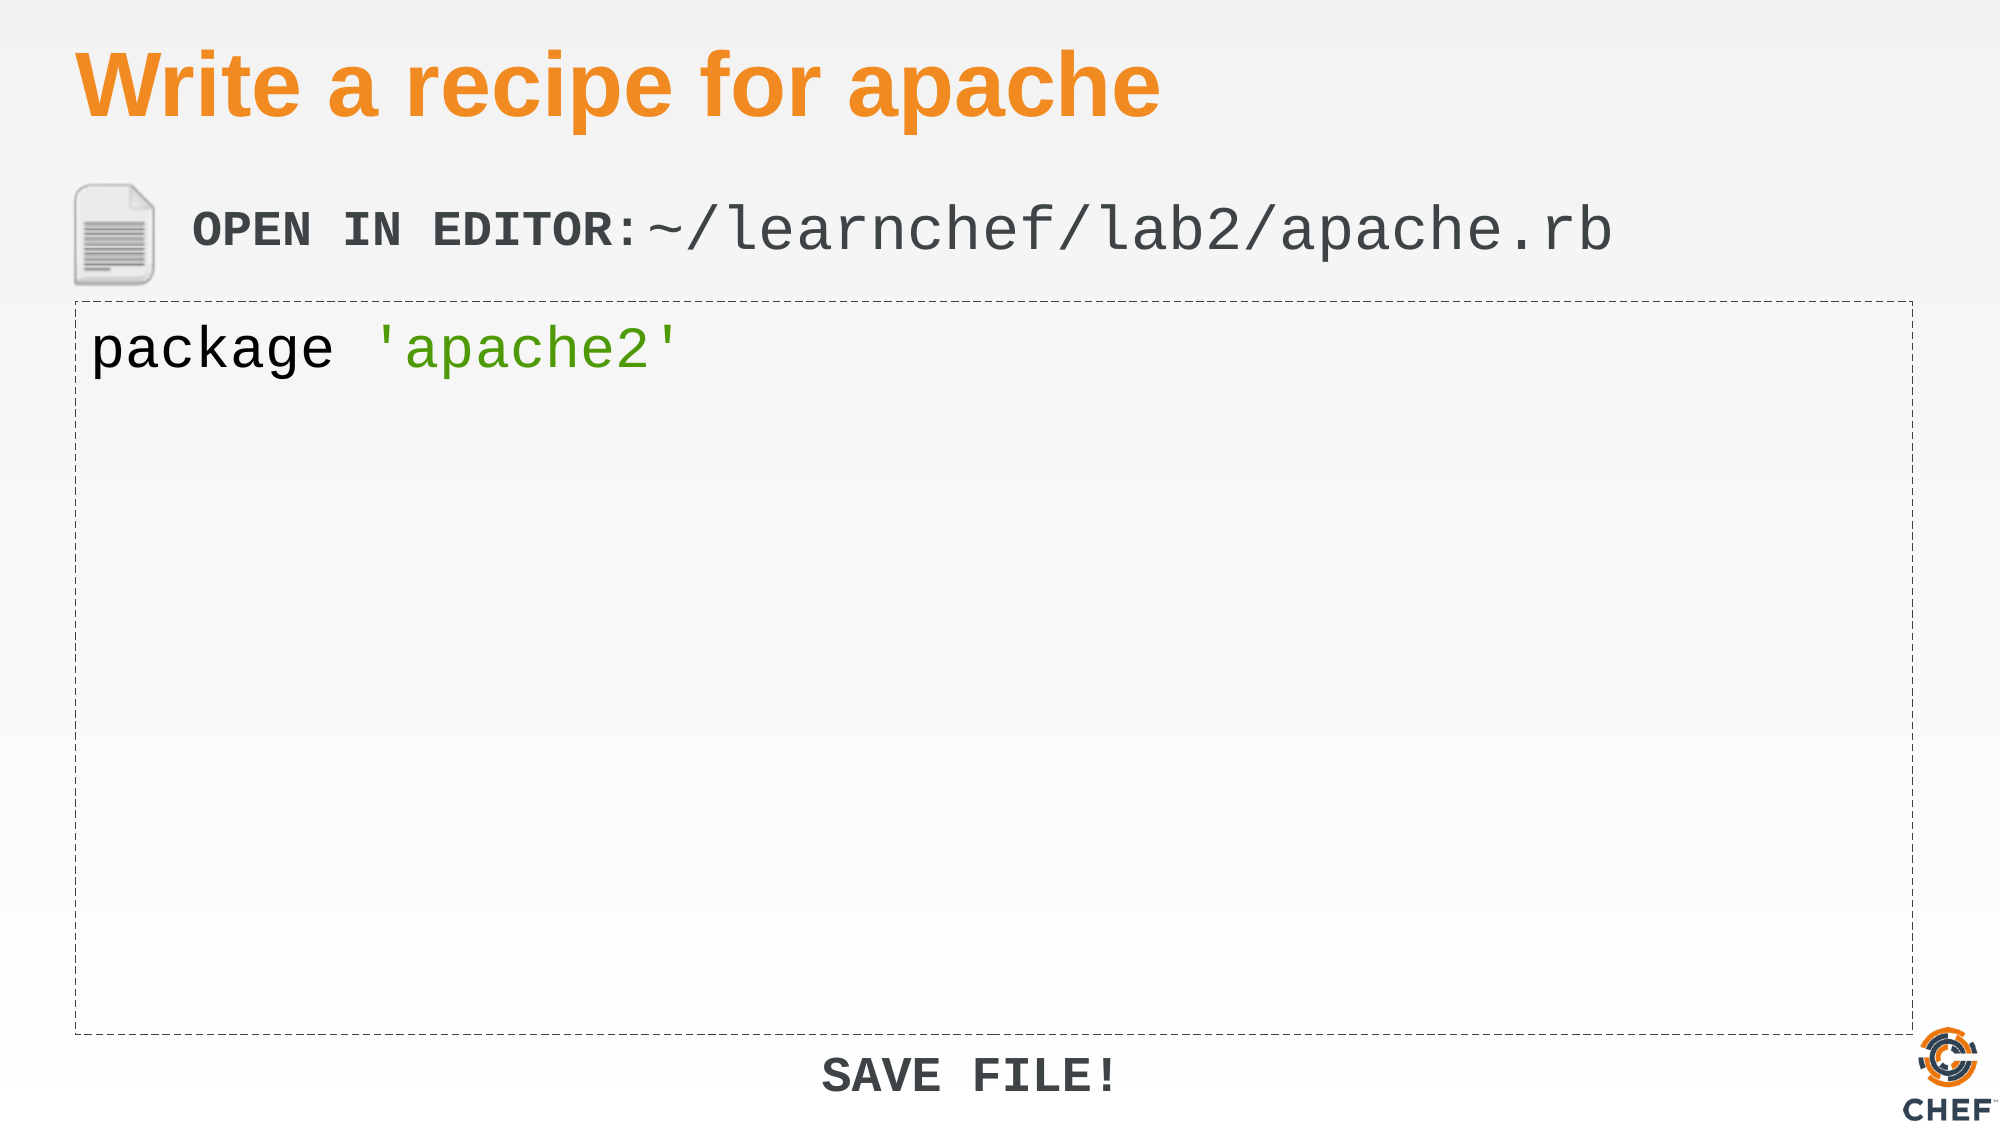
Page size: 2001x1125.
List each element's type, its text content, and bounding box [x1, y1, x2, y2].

list ~/learnchef/lab2/apache.rb [647, 187, 1914, 263]
title Write a recipe for apache [75, 37, 1913, 140]
picture [1903, 1027, 1998, 1121]
list package 'apache2' [75, 301, 1913, 1035]
